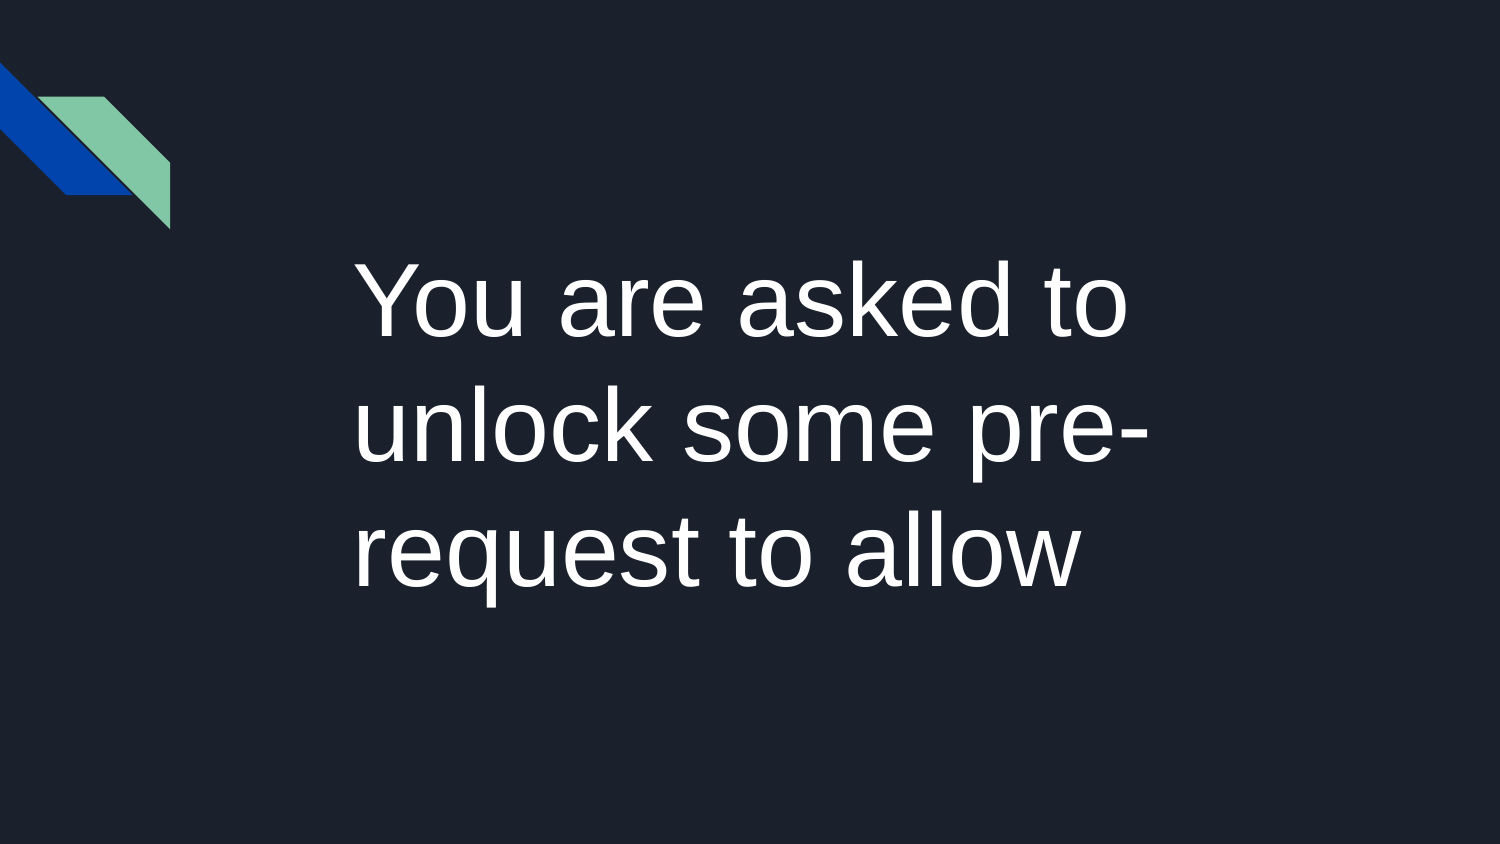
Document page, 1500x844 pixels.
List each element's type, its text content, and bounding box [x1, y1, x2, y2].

text_box You are asked to unlock some pre-request to allow [337, 224, 1206, 615]
